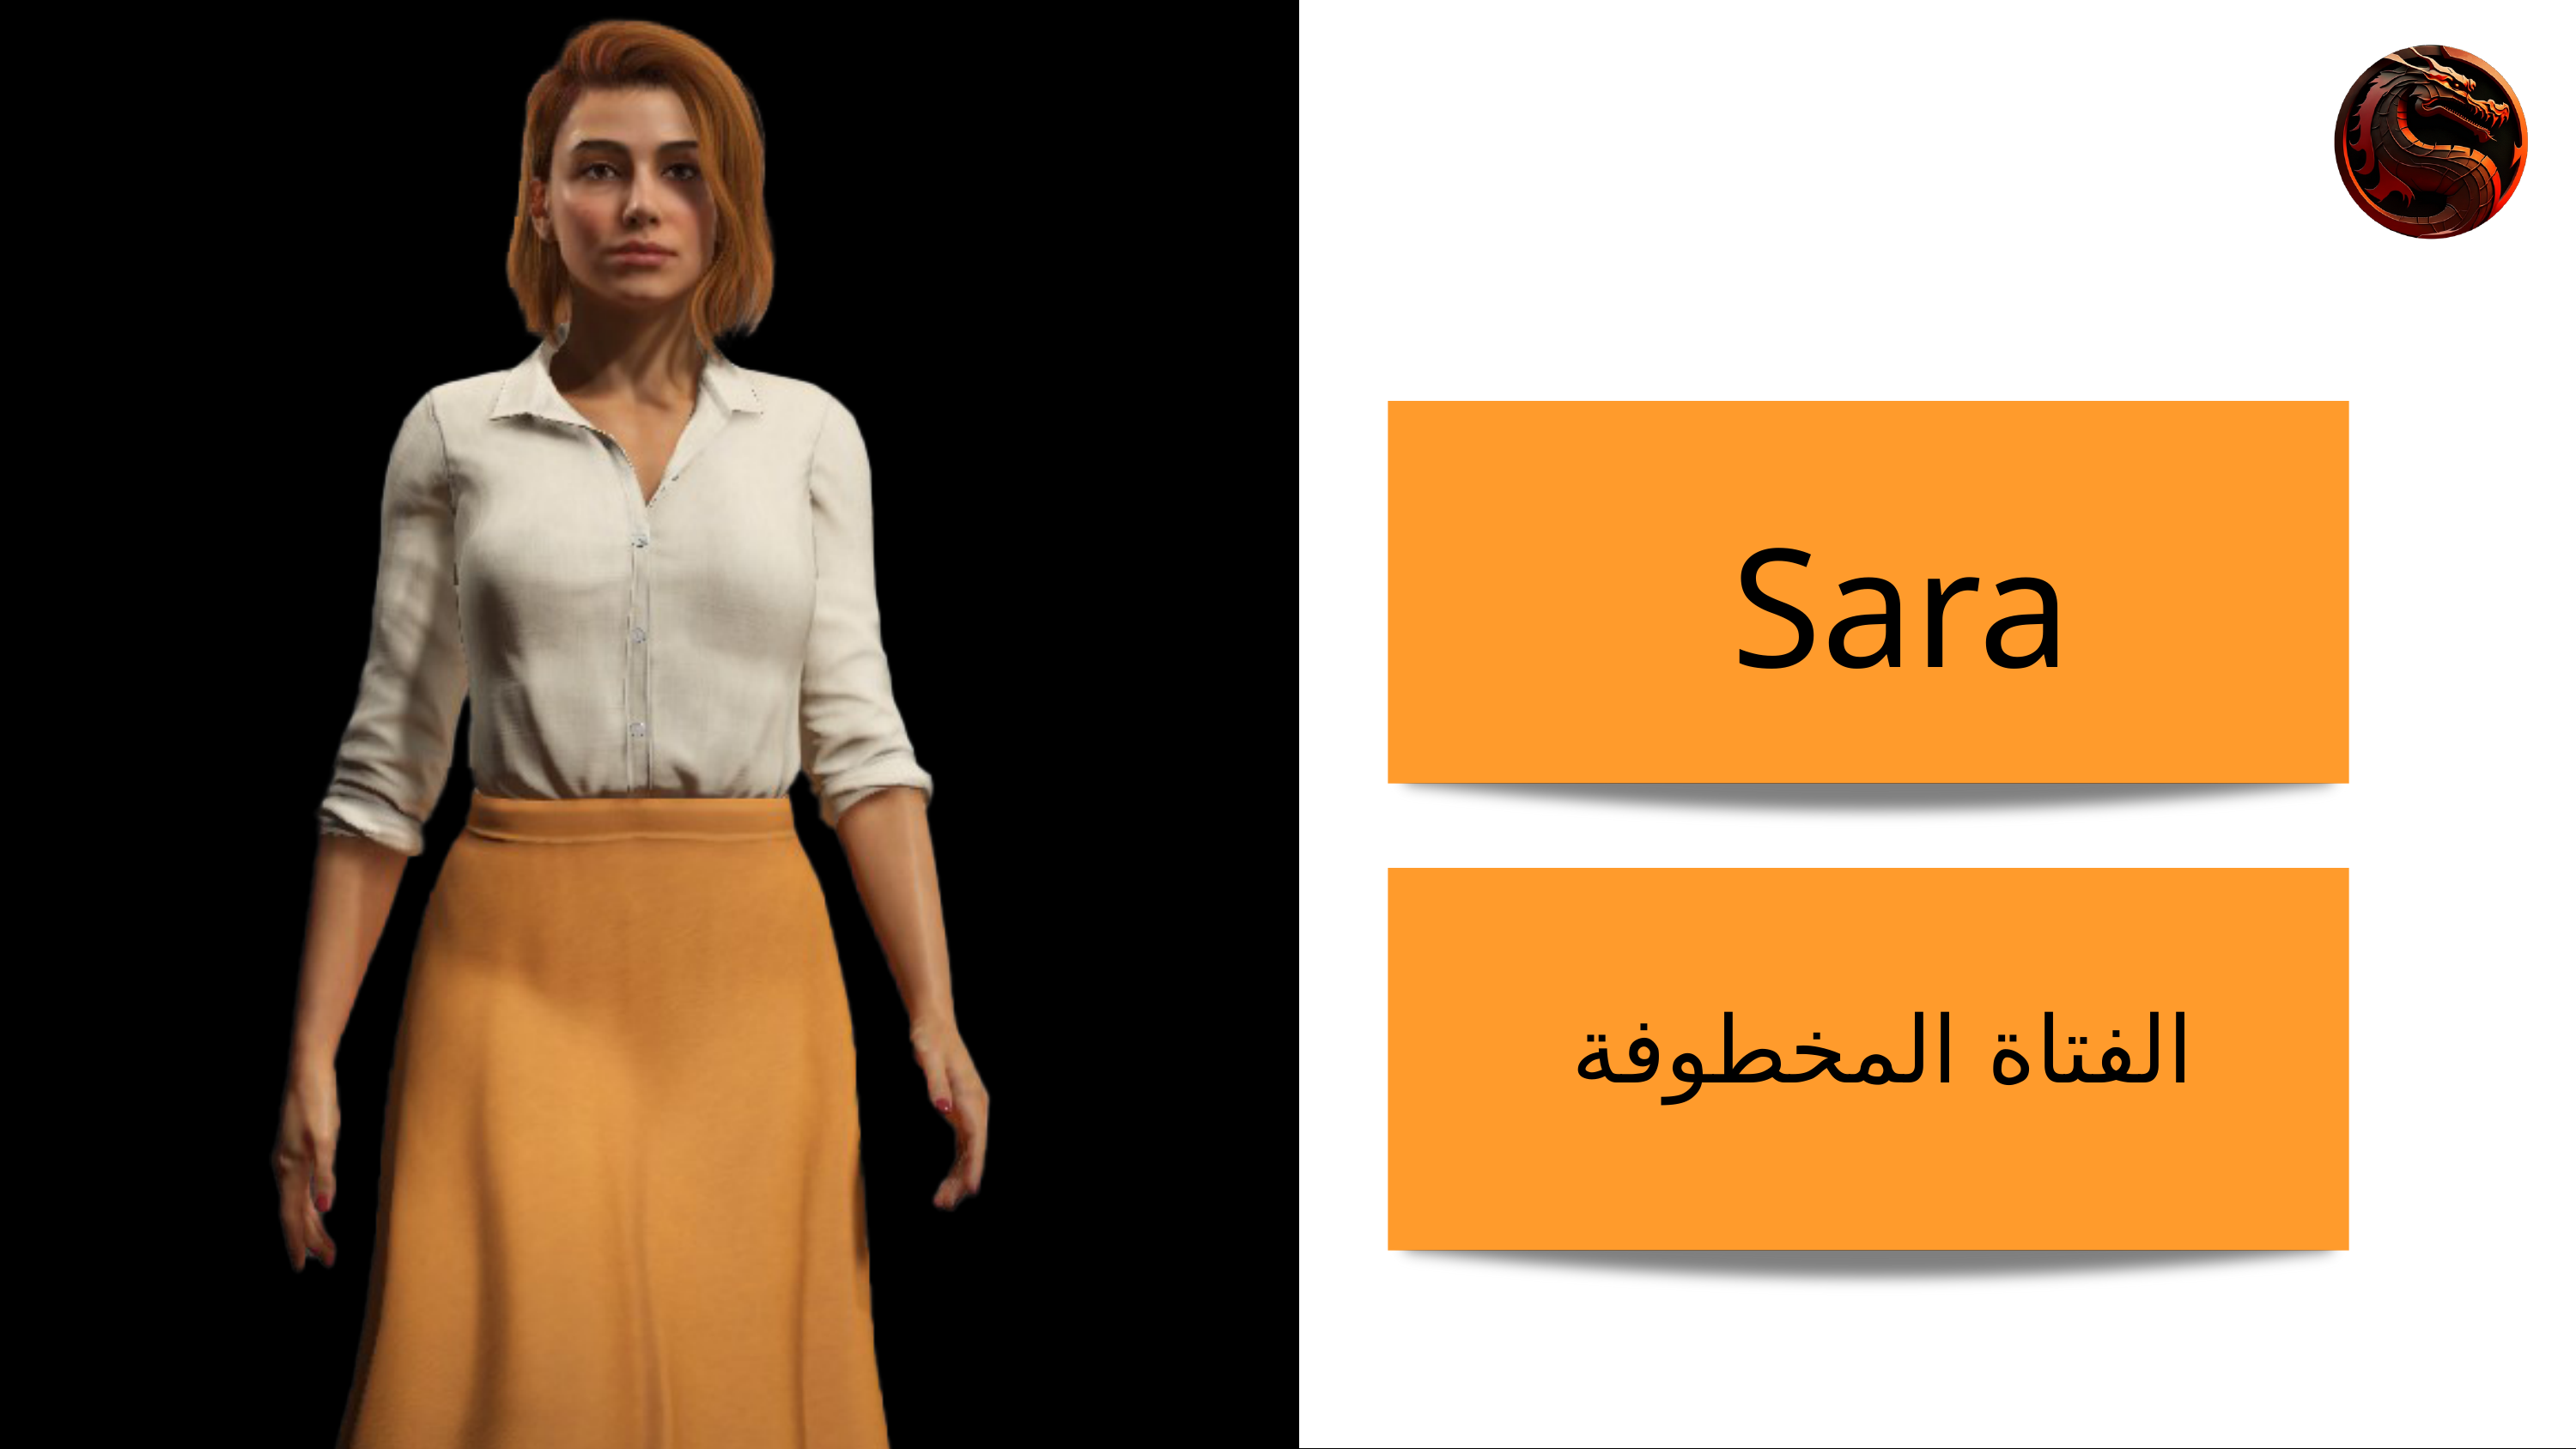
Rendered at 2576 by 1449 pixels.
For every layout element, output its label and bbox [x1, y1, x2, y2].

text_box [39, 0, 1142, 1449]
text_box [1298, 0, 2576, 1449]
text_box [1388, 400, 2349, 784]
text_box [1388, 867, 2349, 1251]
